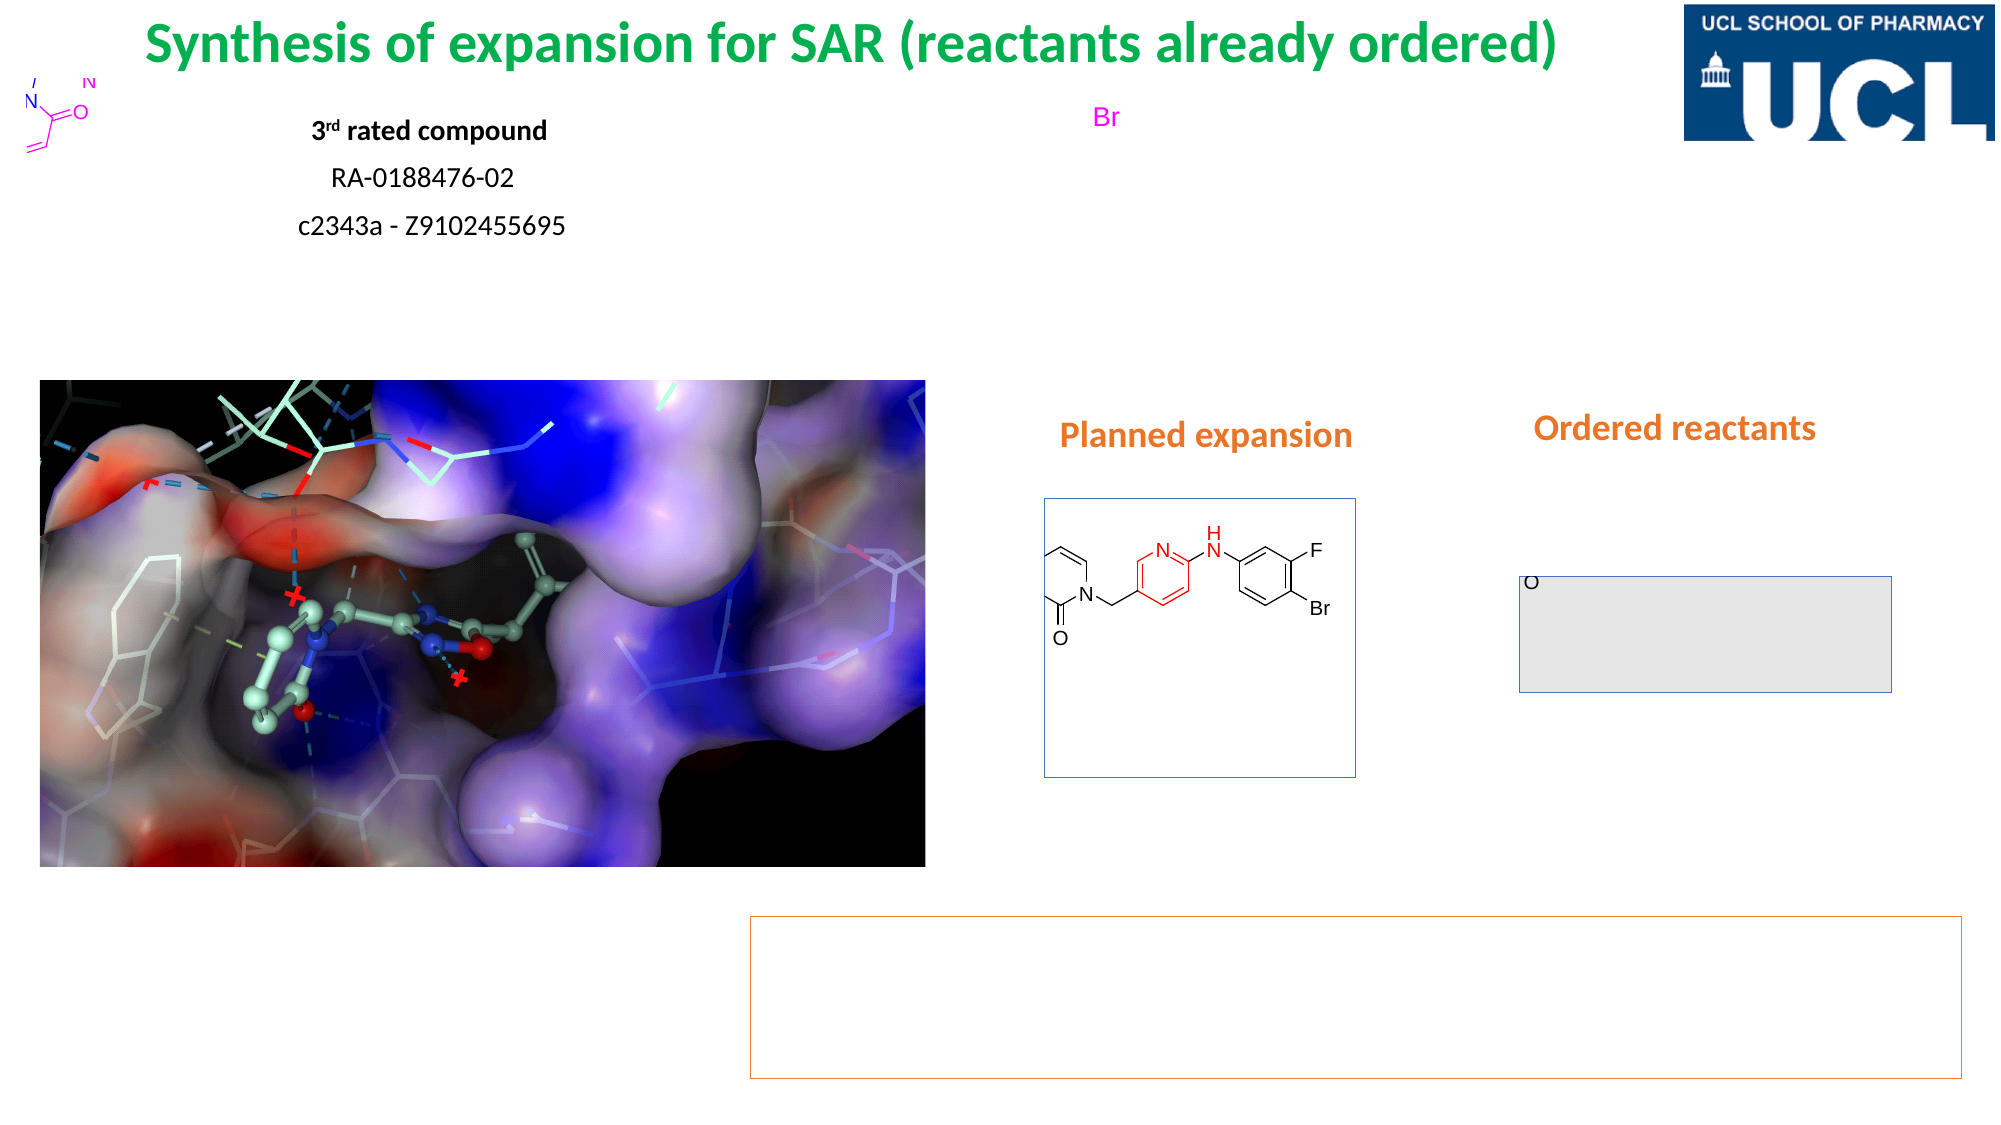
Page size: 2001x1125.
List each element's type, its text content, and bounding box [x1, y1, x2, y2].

picture [39, 380, 926, 867]
text_box RA-0188476-02 [316, 151, 588, 201]
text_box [1519, 576, 1891, 693]
text_box Planned expansion [1044, 402, 1575, 463]
picture [1684, 4, 1995, 141]
text_box c2343a - Z9102455695 [296, 199, 661, 249]
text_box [1044, 498, 1356, 779]
text_box Ordered reactants [1518, 395, 2000, 456]
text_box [26, 78, 296, 285]
text_box Synthesis of expansion for SAR (reactants already ordered) [0, 0, 1706, 82]
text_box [792, 106, 1179, 294]
text_box 3rd rated compound [296, 103, 648, 154]
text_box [750, 916, 1962, 1079]
